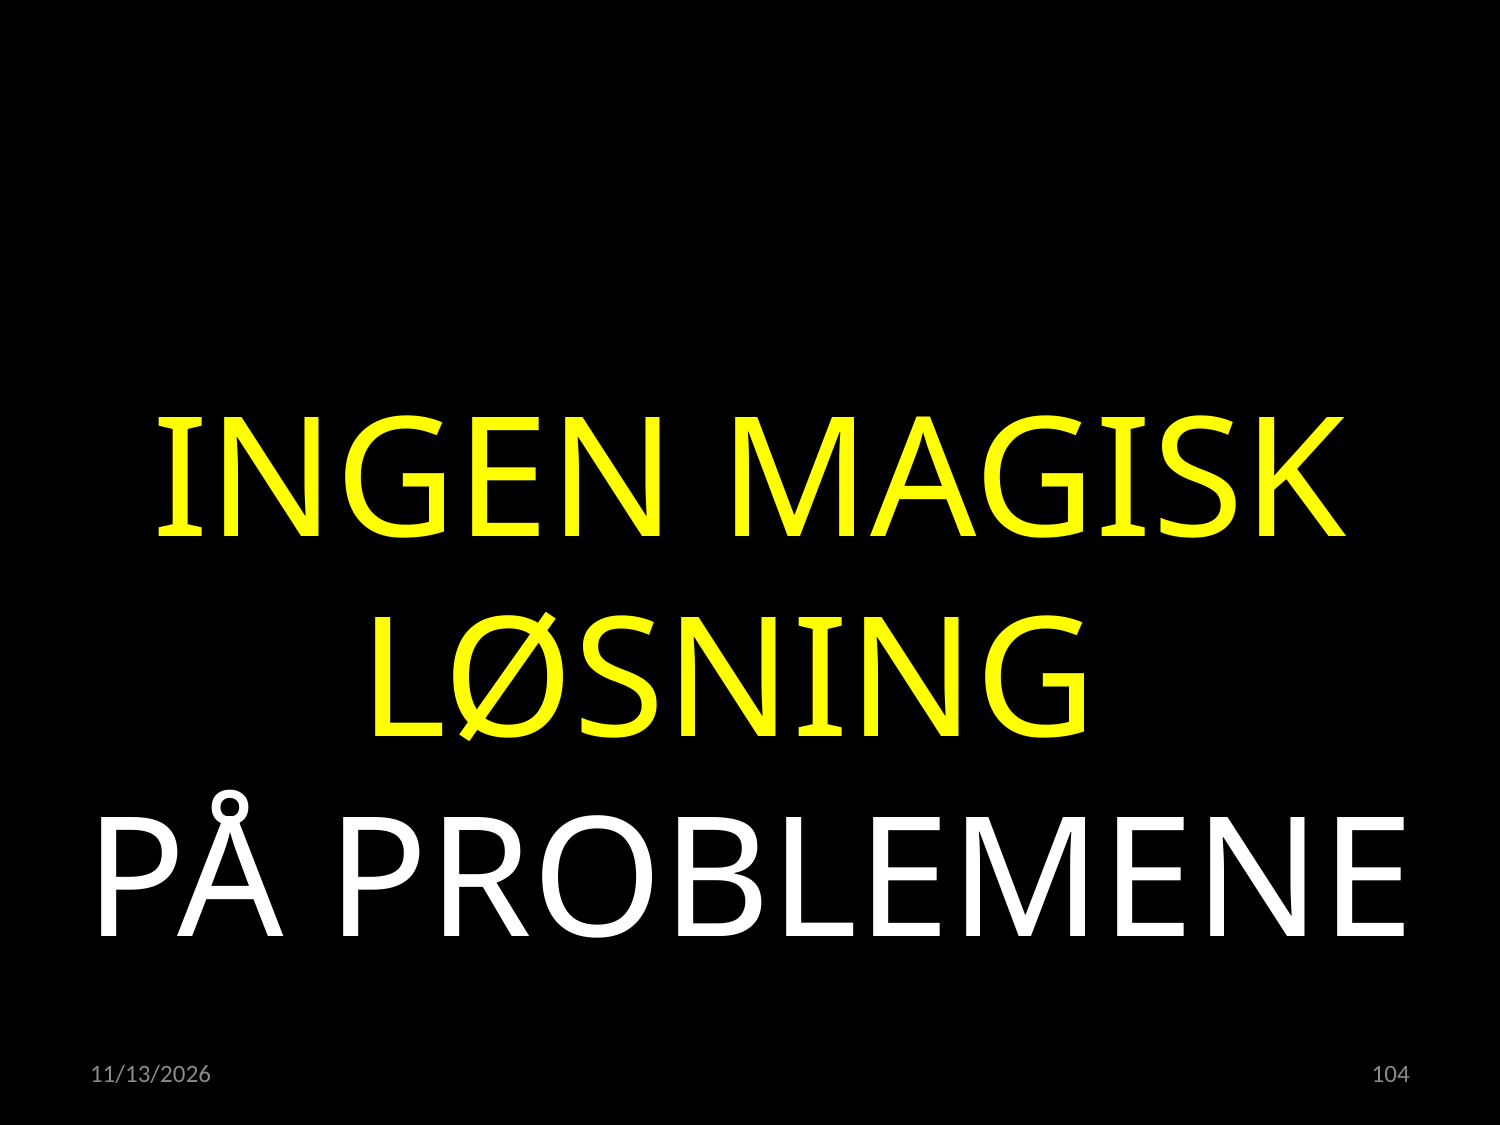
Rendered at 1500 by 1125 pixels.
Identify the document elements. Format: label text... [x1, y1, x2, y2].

slide_number 104 [1074, 1042, 1425, 1103]
text_box INGEN MAGISK LØSNING PÅ PROBLEMENE [0, 361, 1500, 464]
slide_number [75, 1042, 425, 1103]
